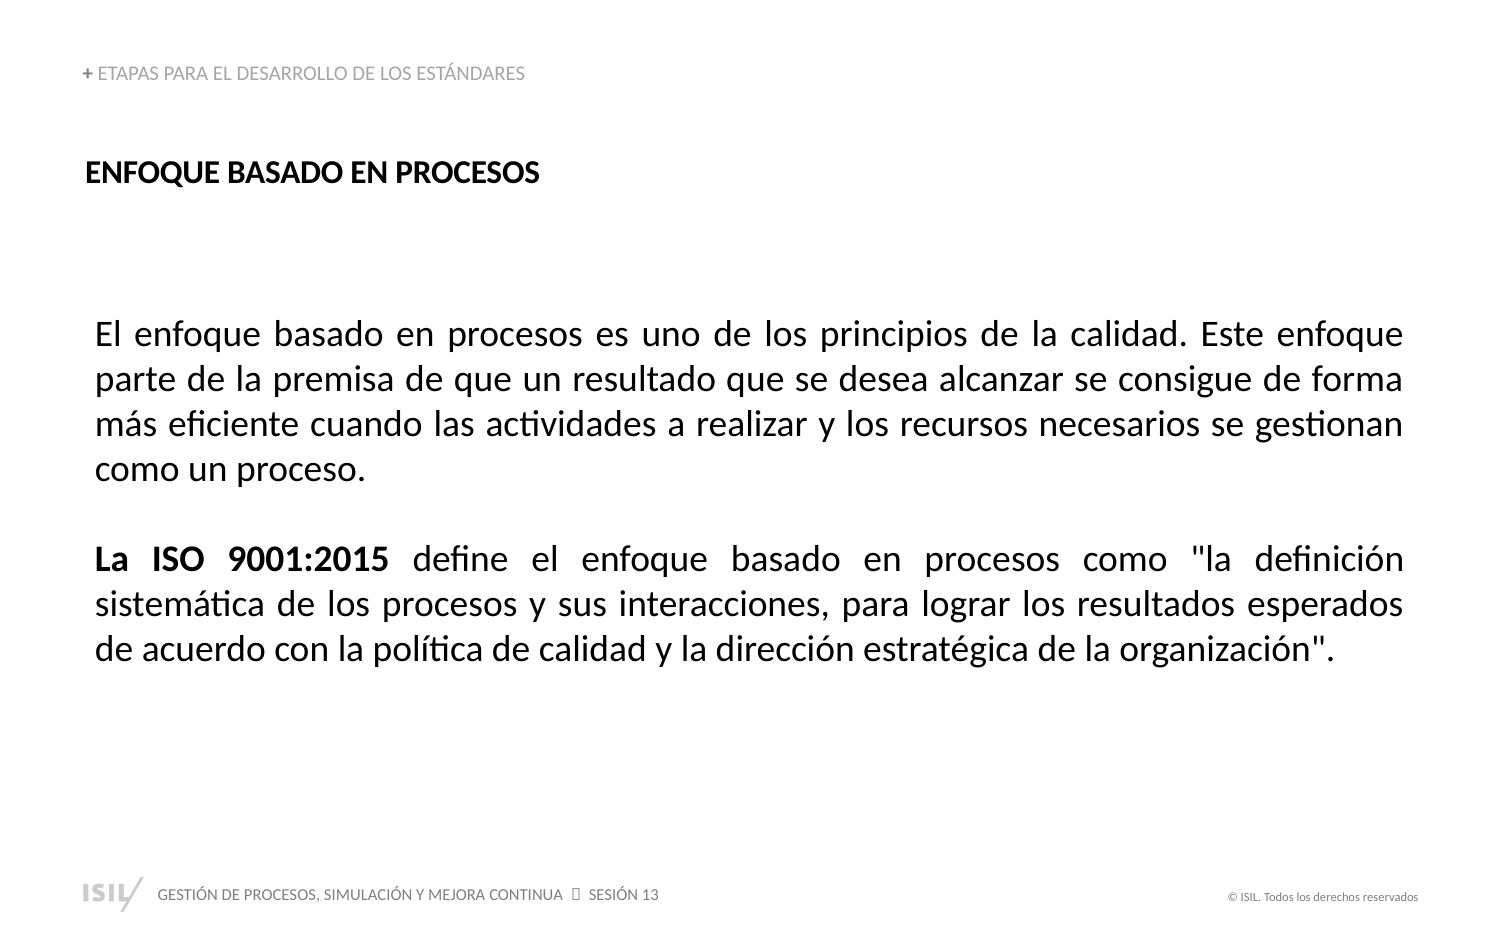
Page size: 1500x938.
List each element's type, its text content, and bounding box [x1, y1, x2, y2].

text_box El enfoque basado en procesos es uno de los principios de la calidad. Este enfoque parte de la premisa de que un resultado que se desea alcanzar se consigue de forma más eficiente cuando las actividades a realizar y los recursos necesarios se gestionan como un proceso. La ISO 9001:2015 define el enfoque basado en procesos como "la definición sistemática de los procesos y sus interacciones, para lograr los resultados esperados de acuerdo con la política de calidad y la dirección estratégica de la organización". [80, 257, 1420, 677]
text_box ENFOQUE BASADO EN PROCESOS [83, 150, 1424, 191]
text_box + ETAPAS PARA EL DESARROLLO DE LOS ESTÁNDARES [82, 62, 780, 85]
